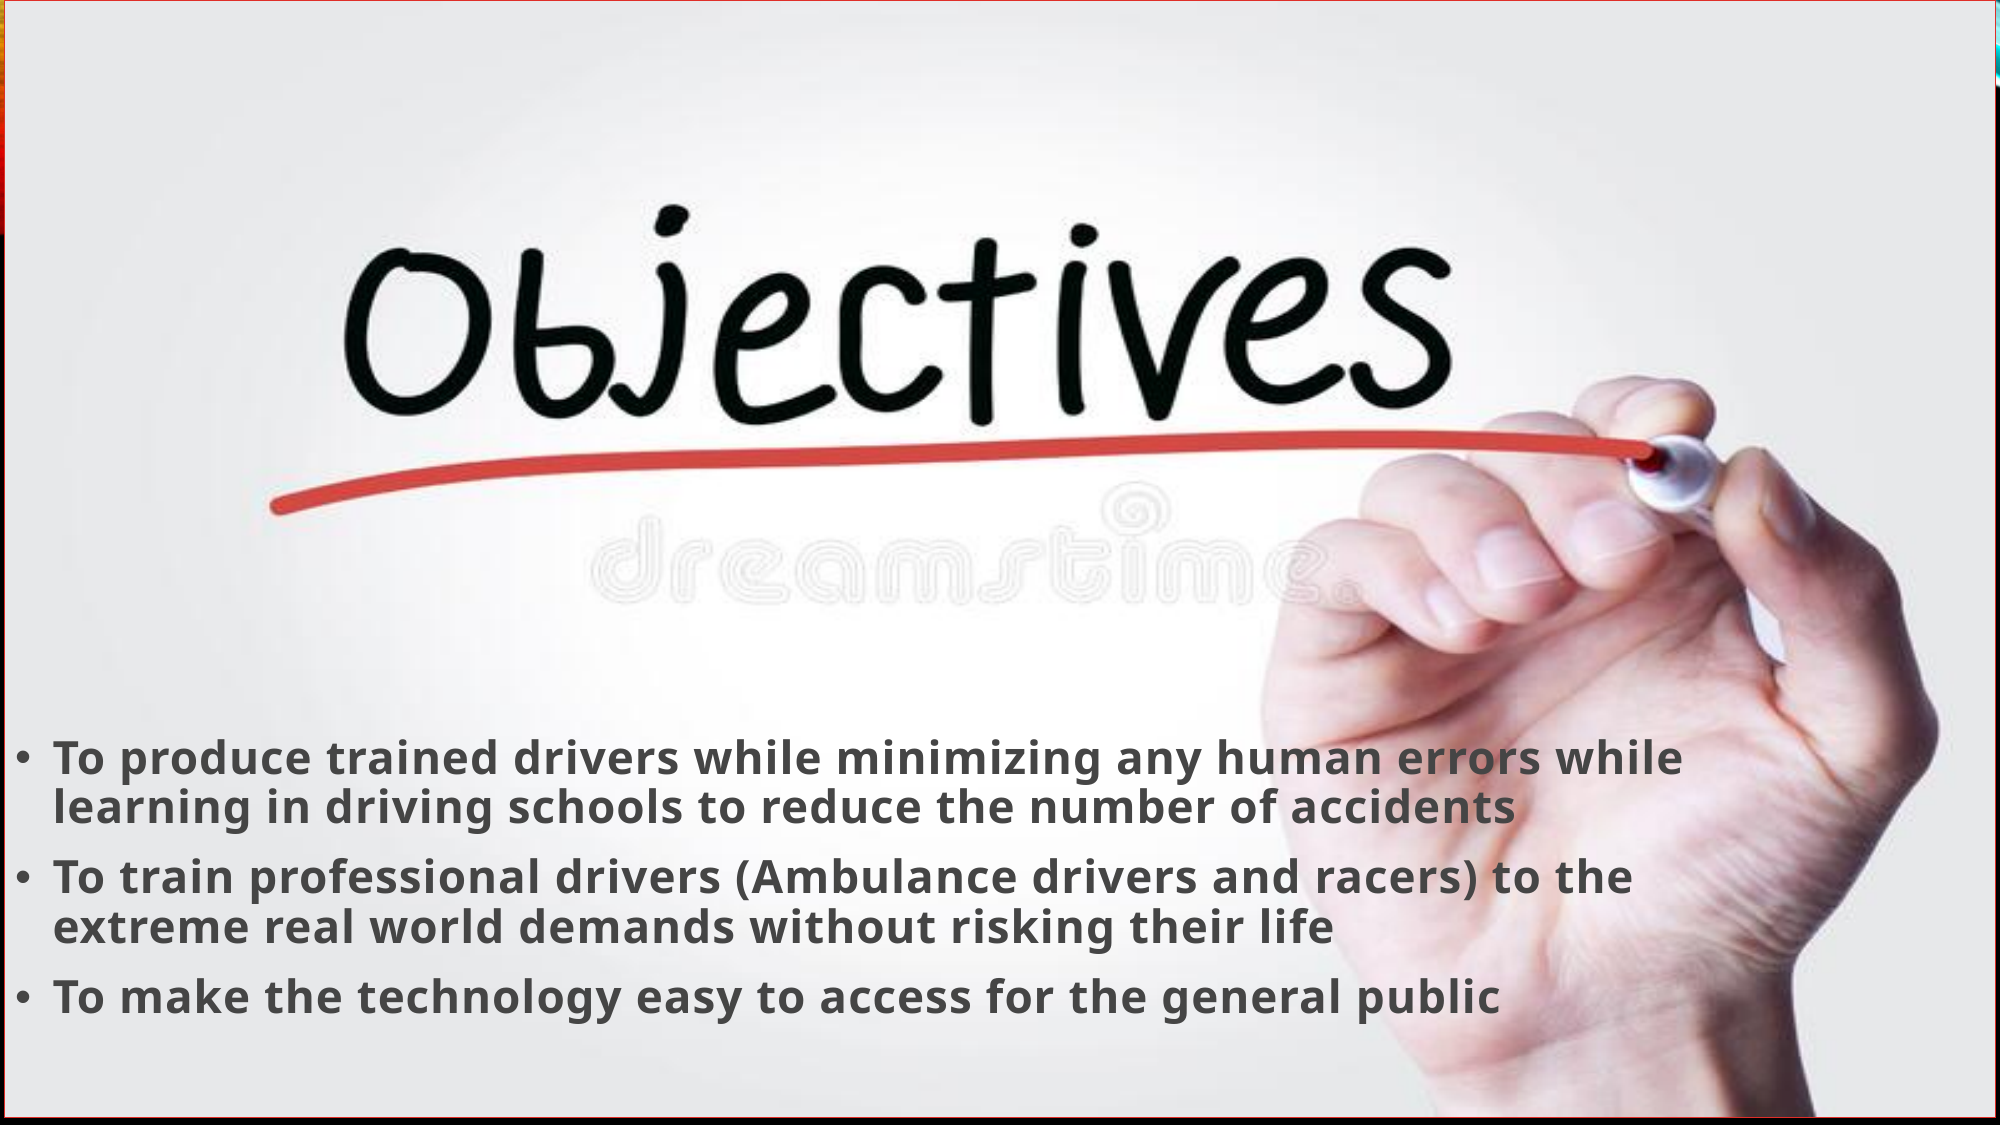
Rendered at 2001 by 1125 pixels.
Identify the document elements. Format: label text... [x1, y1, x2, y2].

picture [0, 0, 2000, 1118]
list To produce trained drivers while minimizing any human errors while learning in driving schools to reduce the number of accidents To train professional drivers (Ambulance drivers and racers) to the extreme real world demands without risking their life To make the technology easy to access for the general public [0, 727, 1725, 1123]
